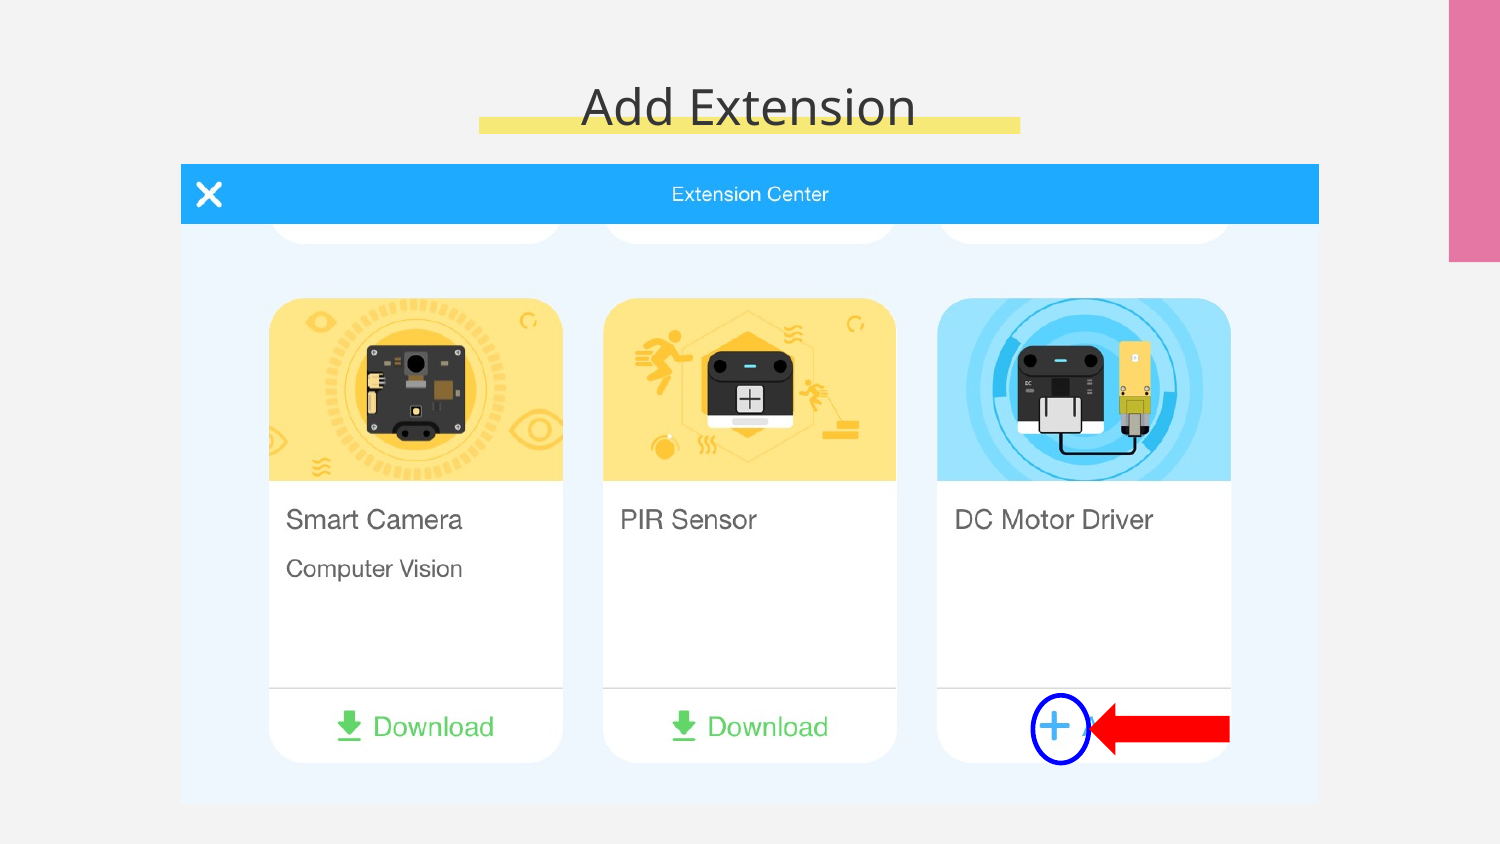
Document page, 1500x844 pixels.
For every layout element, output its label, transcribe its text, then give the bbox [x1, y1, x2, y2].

picture [181, 164, 1319, 805]
title Add Extension [51, 60, 1449, 155]
